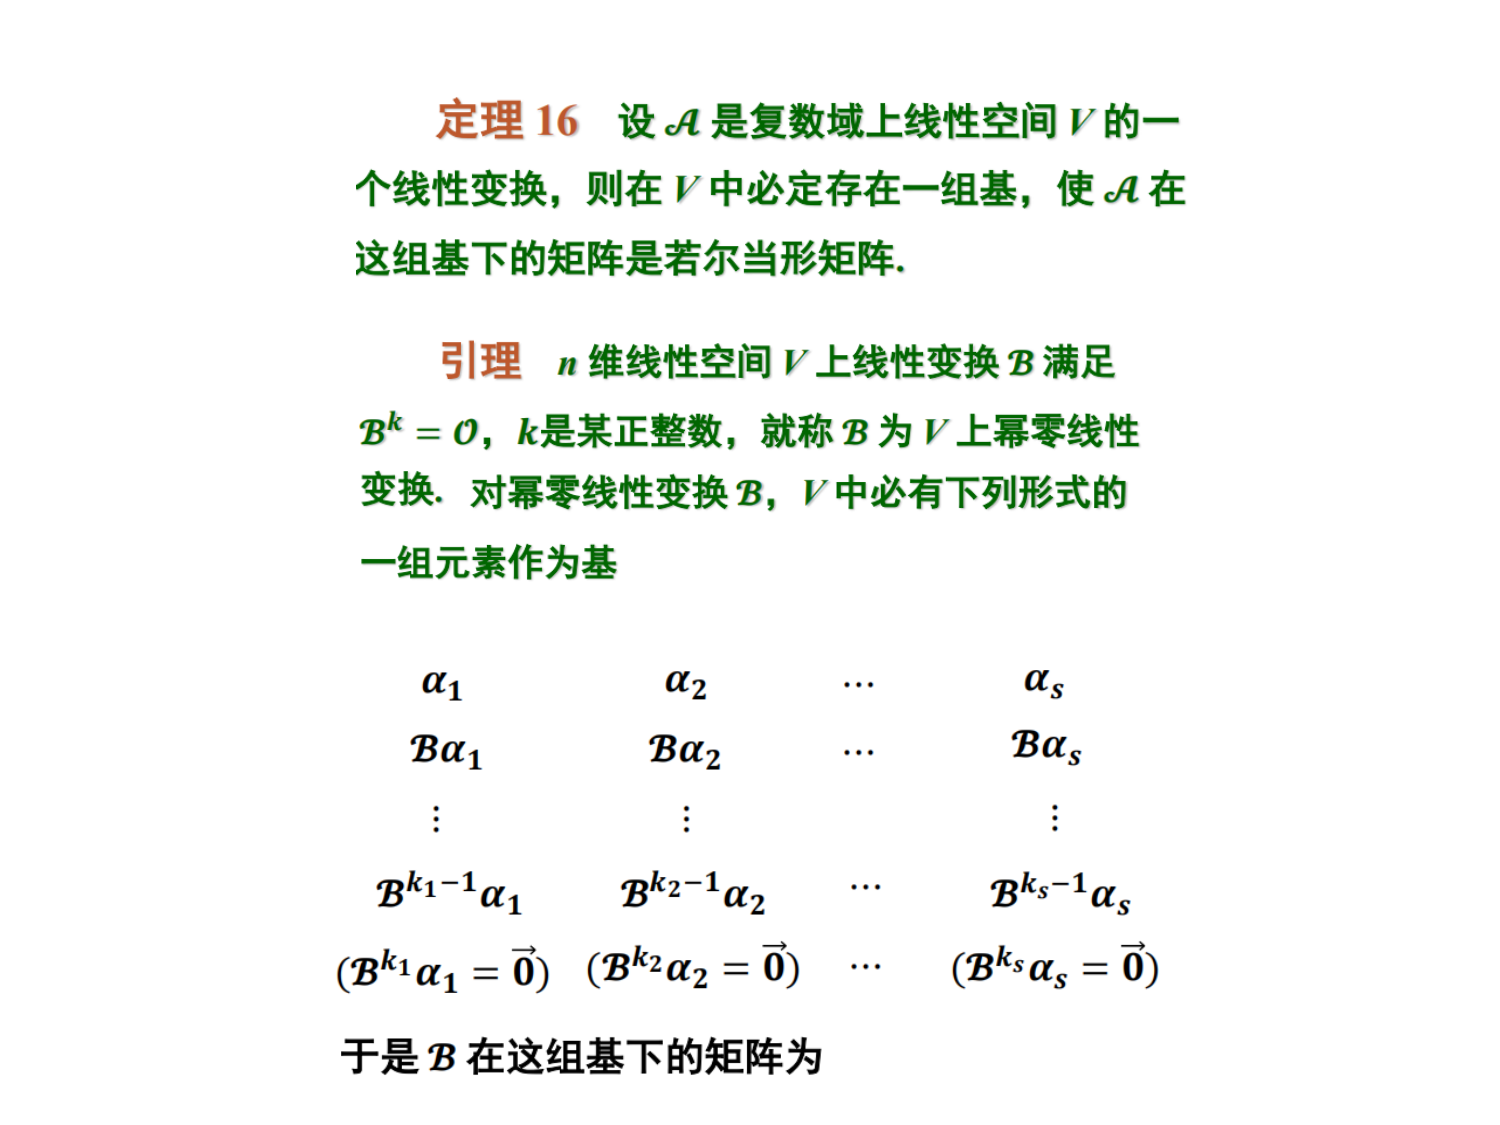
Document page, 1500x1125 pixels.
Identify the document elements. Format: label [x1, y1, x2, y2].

picture [333, 655, 1167, 1083]
picture [356, 94, 1198, 279]
picture [356, 327, 1144, 584]
